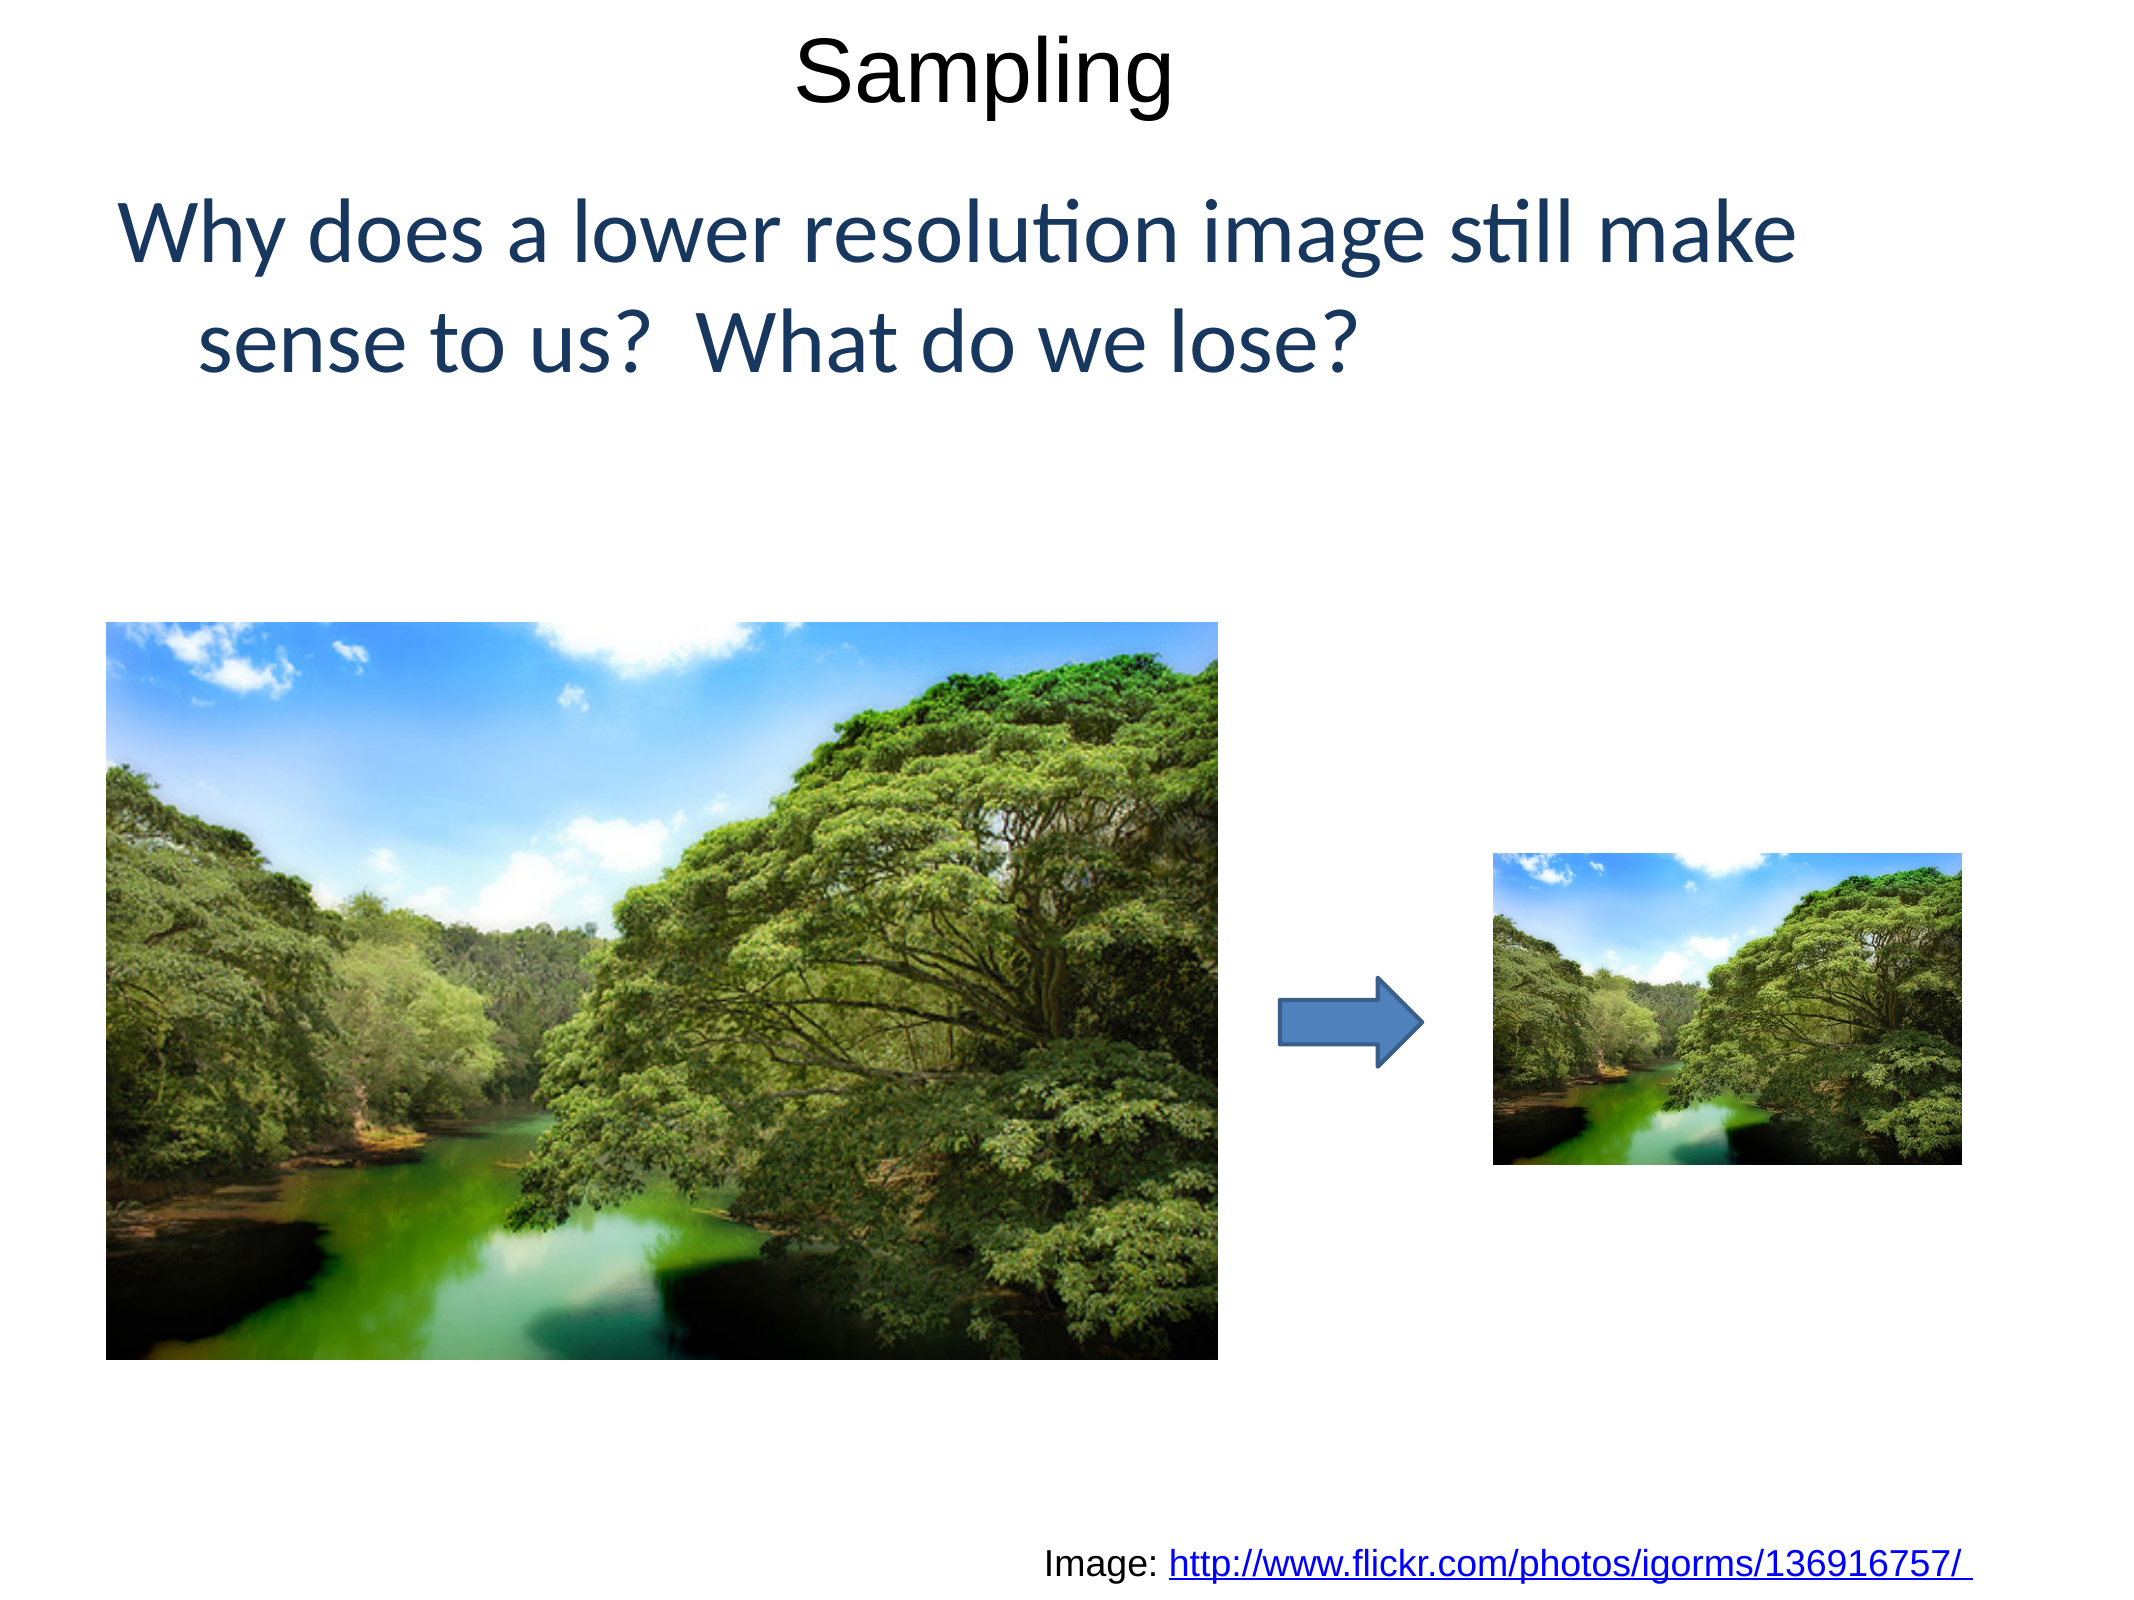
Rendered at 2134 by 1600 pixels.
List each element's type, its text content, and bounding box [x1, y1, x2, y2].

picture [106, 621, 1218, 1361]
text_box Sampling [782, 0, 1188, 132]
picture [1493, 853, 1963, 1165]
list Why does a lower resolution image still make sense to us? What do we lose? [106, 159, 2028, 1306]
text_box Image: http://www.flickr.com/photos/igorms/136916757/ [1033, 1528, 1984, 1595]
text_box [1279, 977, 1423, 1067]
